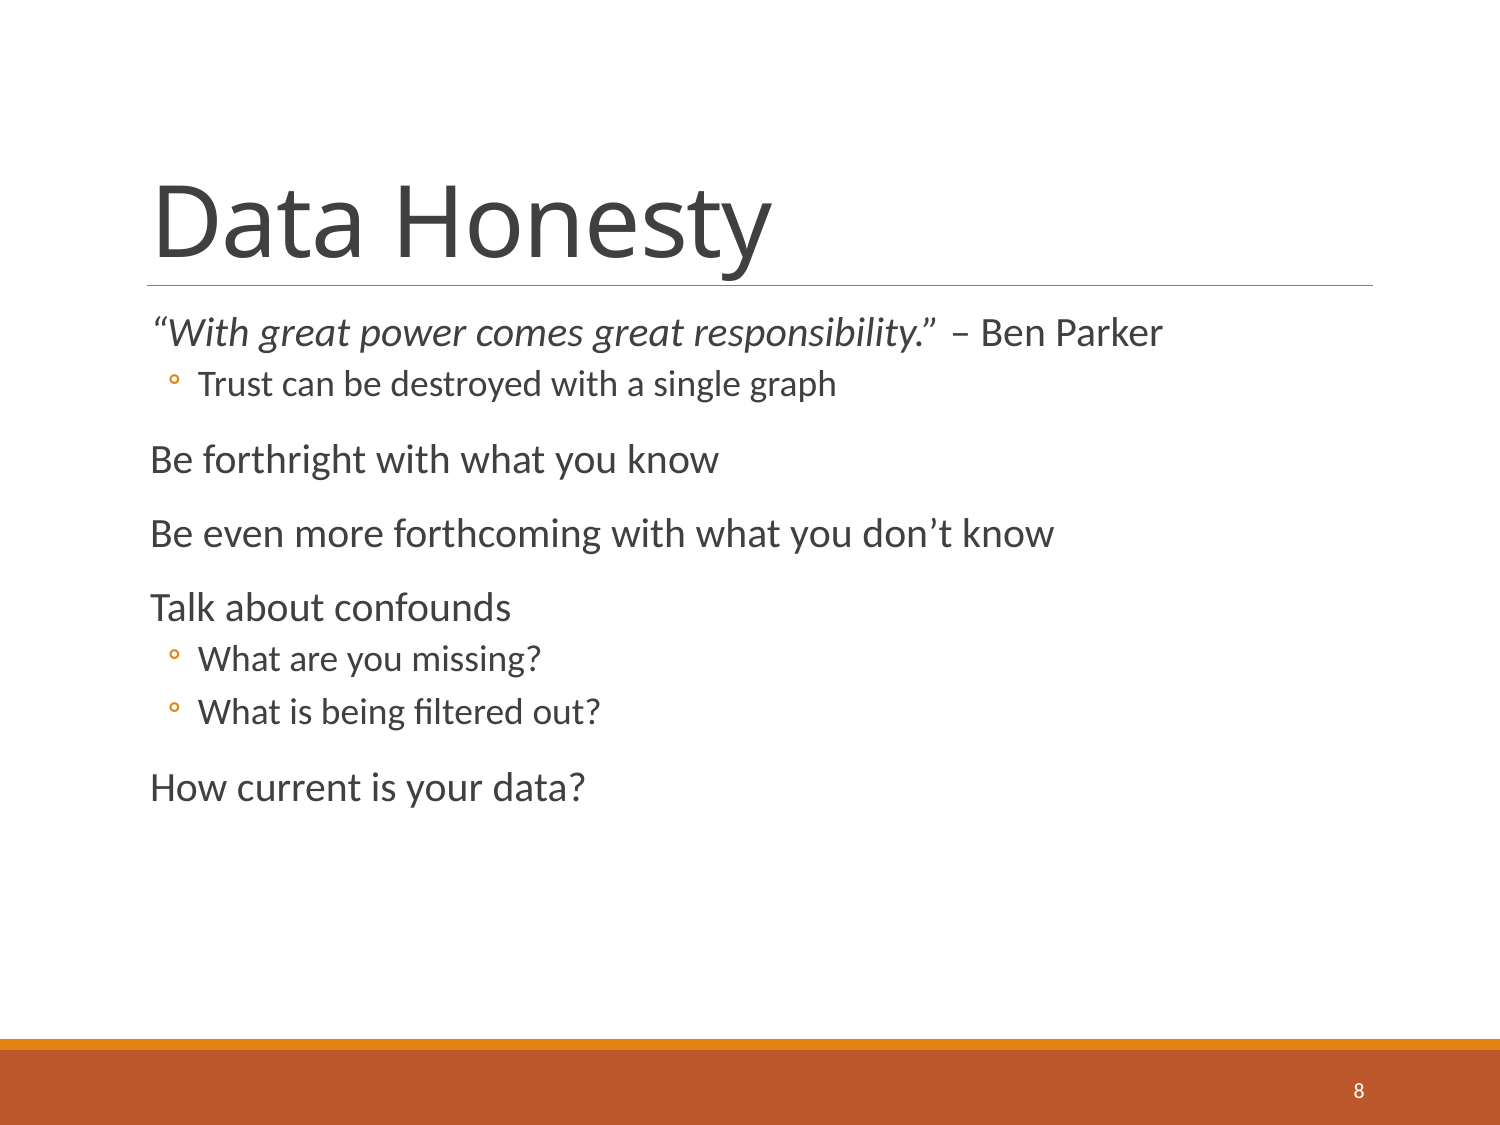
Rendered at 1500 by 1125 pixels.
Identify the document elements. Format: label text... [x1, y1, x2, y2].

slide_number 8 [1218, 1059, 1380, 1120]
list “With great power comes great responsibility.” – Ben Parker Trust can be destroyed with a single graph Be forthright with what you know Be even more forthcoming with what you don’t know Talk about confounds What are you missing? What is being filtered out? How current is your data? [135, 302, 1373, 963]
title Data Honesty [135, 47, 1373, 285]
